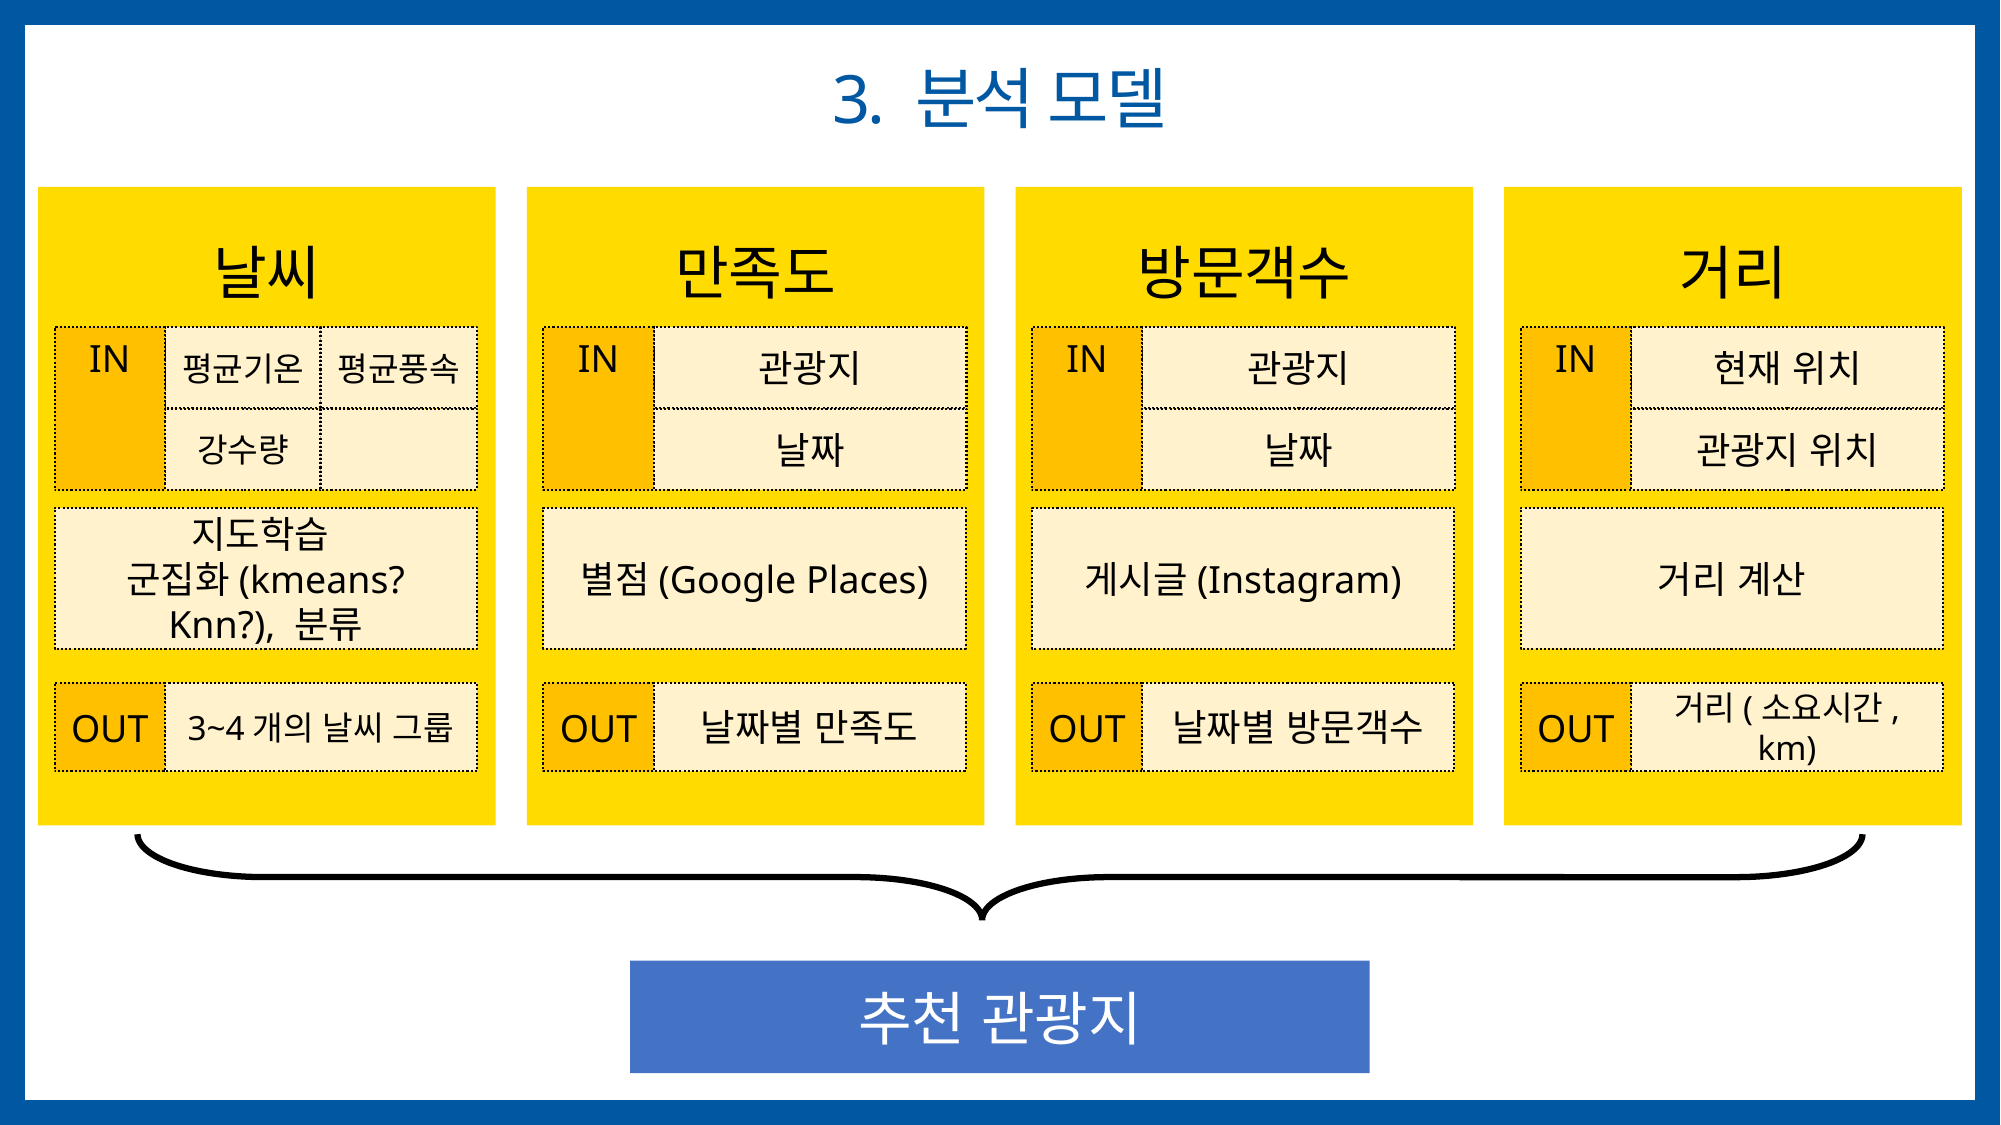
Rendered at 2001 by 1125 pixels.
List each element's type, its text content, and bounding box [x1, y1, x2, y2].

text_box [1503, 186, 1963, 826]
text_box 관광지 [1143, 327, 1456, 408]
text_box [526, 314, 985, 826]
text_box 관광지 [654, 327, 967, 408]
text_box 거리 [1504, 228, 1962, 314]
text_box IN [543, 327, 654, 491]
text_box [1520, 682, 1944, 772]
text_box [543, 682, 966, 772]
text_box 게시글(Instagram) [1031, 508, 1455, 649]
text_box 관광지 위치 [1631, 408, 1944, 490]
text_box IN [1520, 327, 1631, 491]
text_box [136, 834, 1864, 921]
text_box 추천 관광지 [629, 959, 1371, 1074]
text_box 거리 계산 [1520, 508, 1944, 649]
text_box IN [1031, 327, 1143, 491]
title 3. 분석 모델 [137, 58, 1863, 147]
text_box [37, 186, 496, 826]
text_box 날짜 [654, 408, 967, 490]
text_box 만족도 [526, 228, 985, 314]
text_box 별점(Google Places) [543, 508, 966, 649]
text_box 현재 위치 [1631, 327, 1944, 408]
text_box 방문객수 [1015, 228, 1474, 314]
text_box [1031, 682, 1455, 772]
text_box [526, 186, 985, 228]
text_box 날짜 [1143, 408, 1456, 490]
text_box [1014, 186, 1474, 826]
